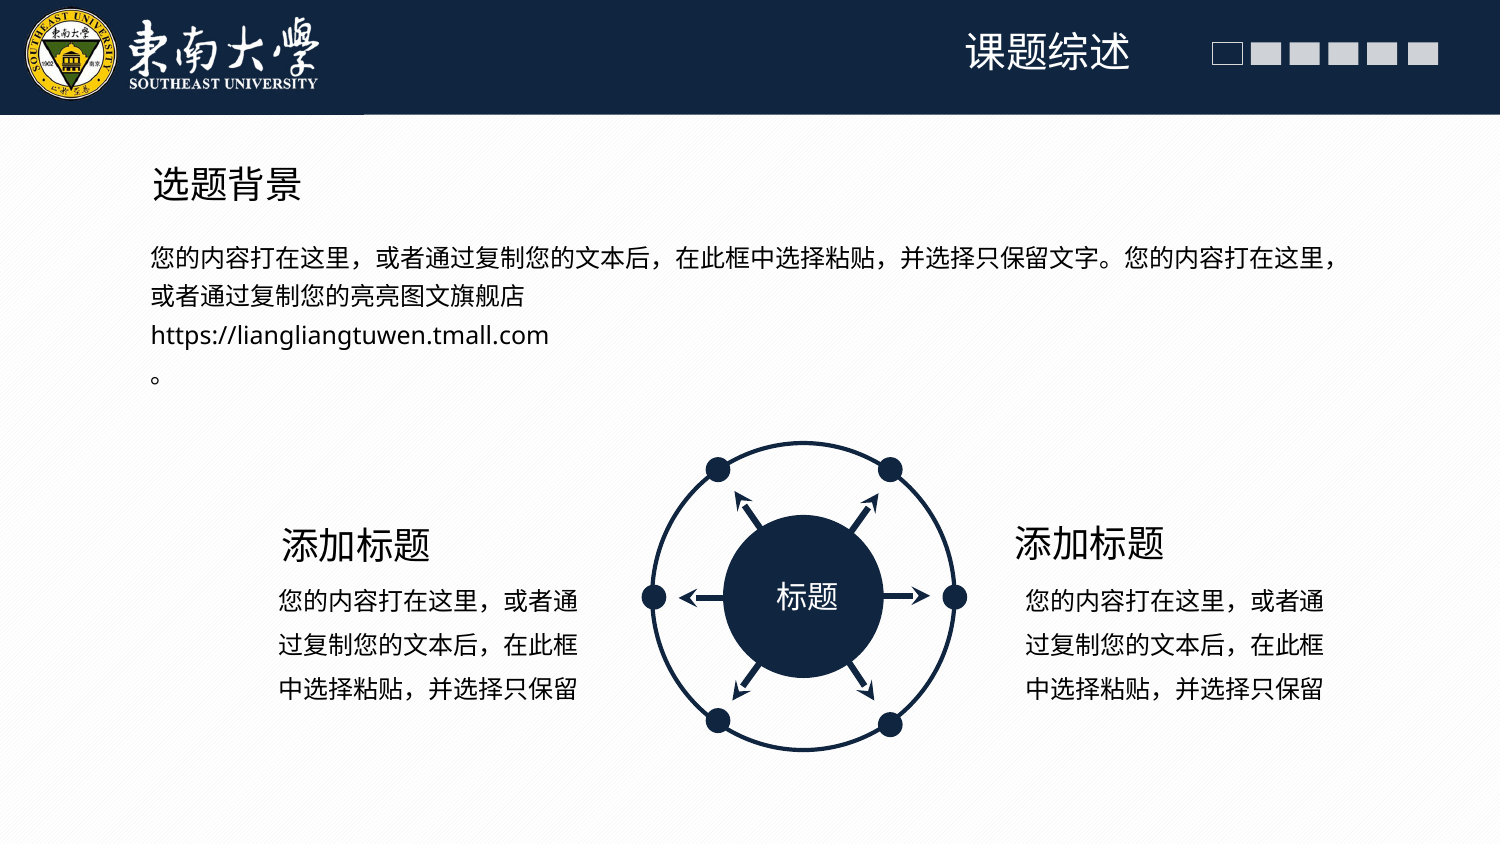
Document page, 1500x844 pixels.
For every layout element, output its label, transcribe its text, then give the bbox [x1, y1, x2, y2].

picture [0, 0, 364, 116]
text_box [722, 514, 884, 679]
list 课题综述 [532, 18, 1147, 94]
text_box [256, 514, 594, 714]
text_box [643, 449, 966, 751]
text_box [135, 152, 1366, 441]
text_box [998, 512, 1341, 713]
